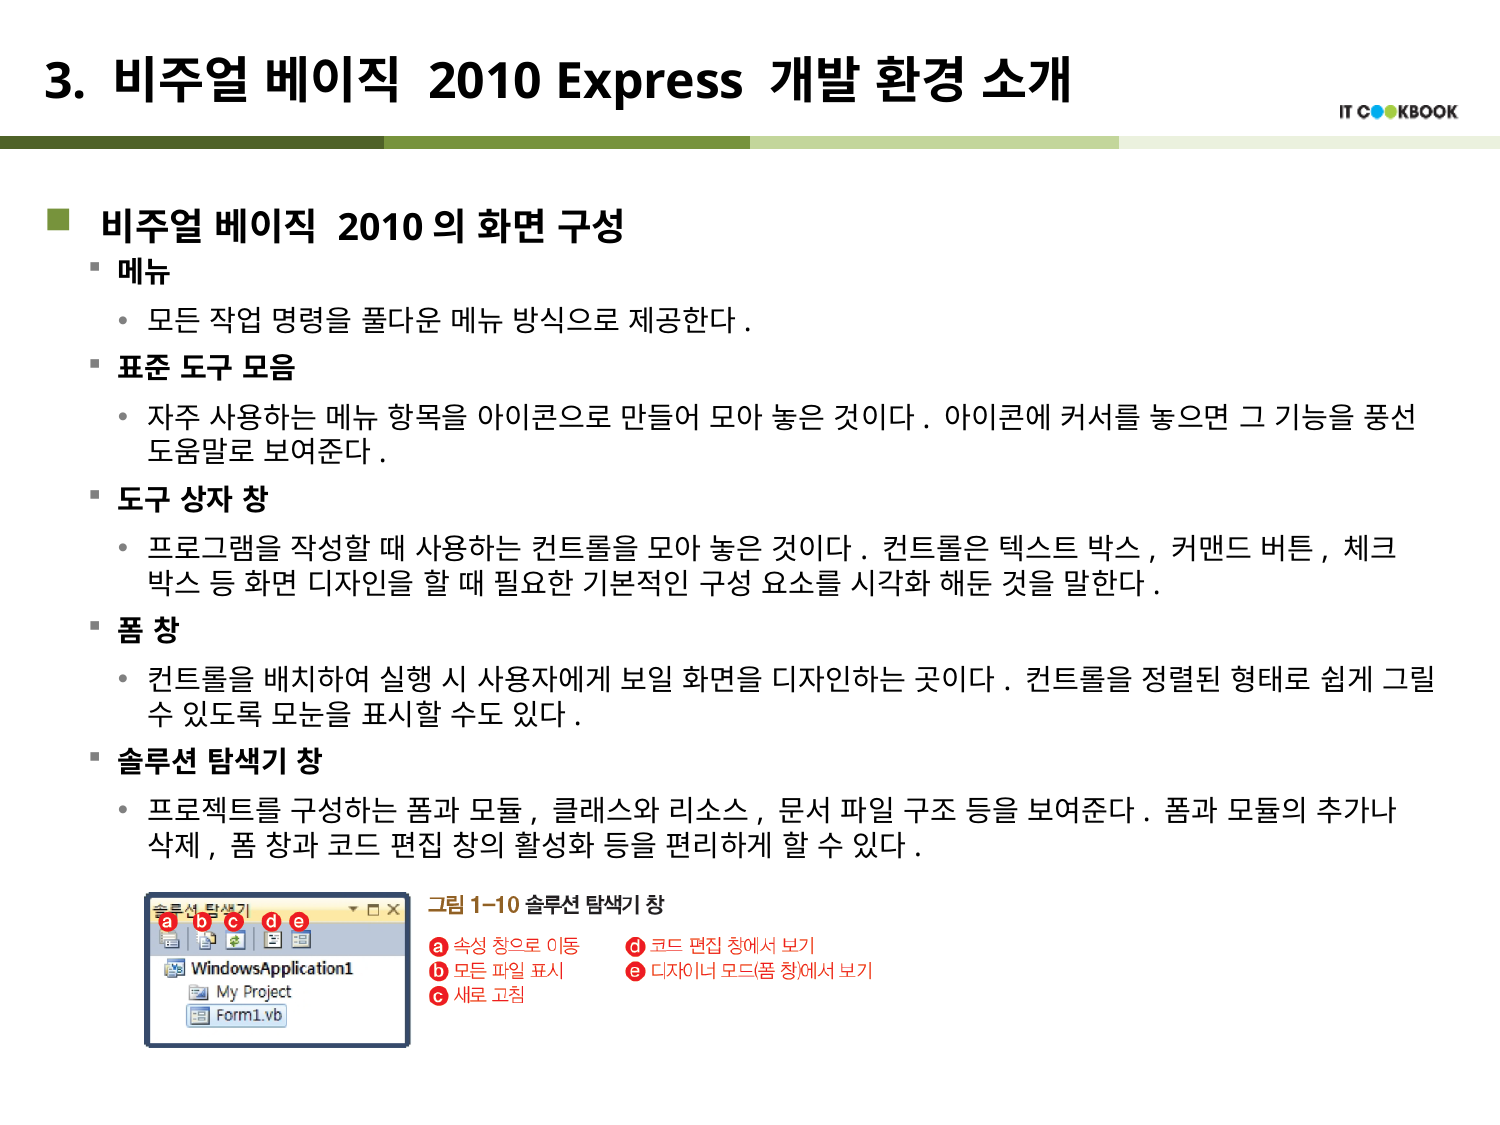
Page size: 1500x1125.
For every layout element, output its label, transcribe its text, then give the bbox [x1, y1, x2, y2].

title 3. 비주얼 베이직 2010 Express 개발 환경 소개 [29, 32, 1312, 124]
list 비주얼 베이직 2010의 화면 구성 메뉴 모든 작업 명령을 풀다운 메뉴 방식으로 제공한다. 표준 도구 모음 자주 사용하는 메뉴 항목을 아이콘으로 만들어 모아 놓은 것이다. 아이콘에 커서를 놓으면 그 기능을 풍선 도움말로 보여준다. 도구 상자 창 프로그램을 작성할 때 사용하는 컨트롤을 모아 놓은 것이다. 컨트롤은 텍스트 박스, 커맨드 버튼, 체크 박스 등 화면 디자인을 할 때 필요한 기본적인 구성 요소를 시각화 해둔 것을 말한다. 폼 창 컨트롤을 배치하여 실행 시 사용자에게 보일 화면을 디자인하는 곳이다. 컨트롤을 정렬된 형태로 쉽게 그릴 수 있도록 모눈을 표시할 수도 있다. 솔루션 탐색기 창 프로젝트를 구성하는 폼과 모듈, 클래스와 리소스, 문서 파일 구조 등을 보여준다. 폼과 모듈의 추가나 삭제, 폼 창과 코드 편집 창의 활성화 등을 편리하게 할 수 있다. [29, 172, 1459, 1095]
picture [1340, 105, 1459, 120]
picture [135, 881, 893, 1054]
